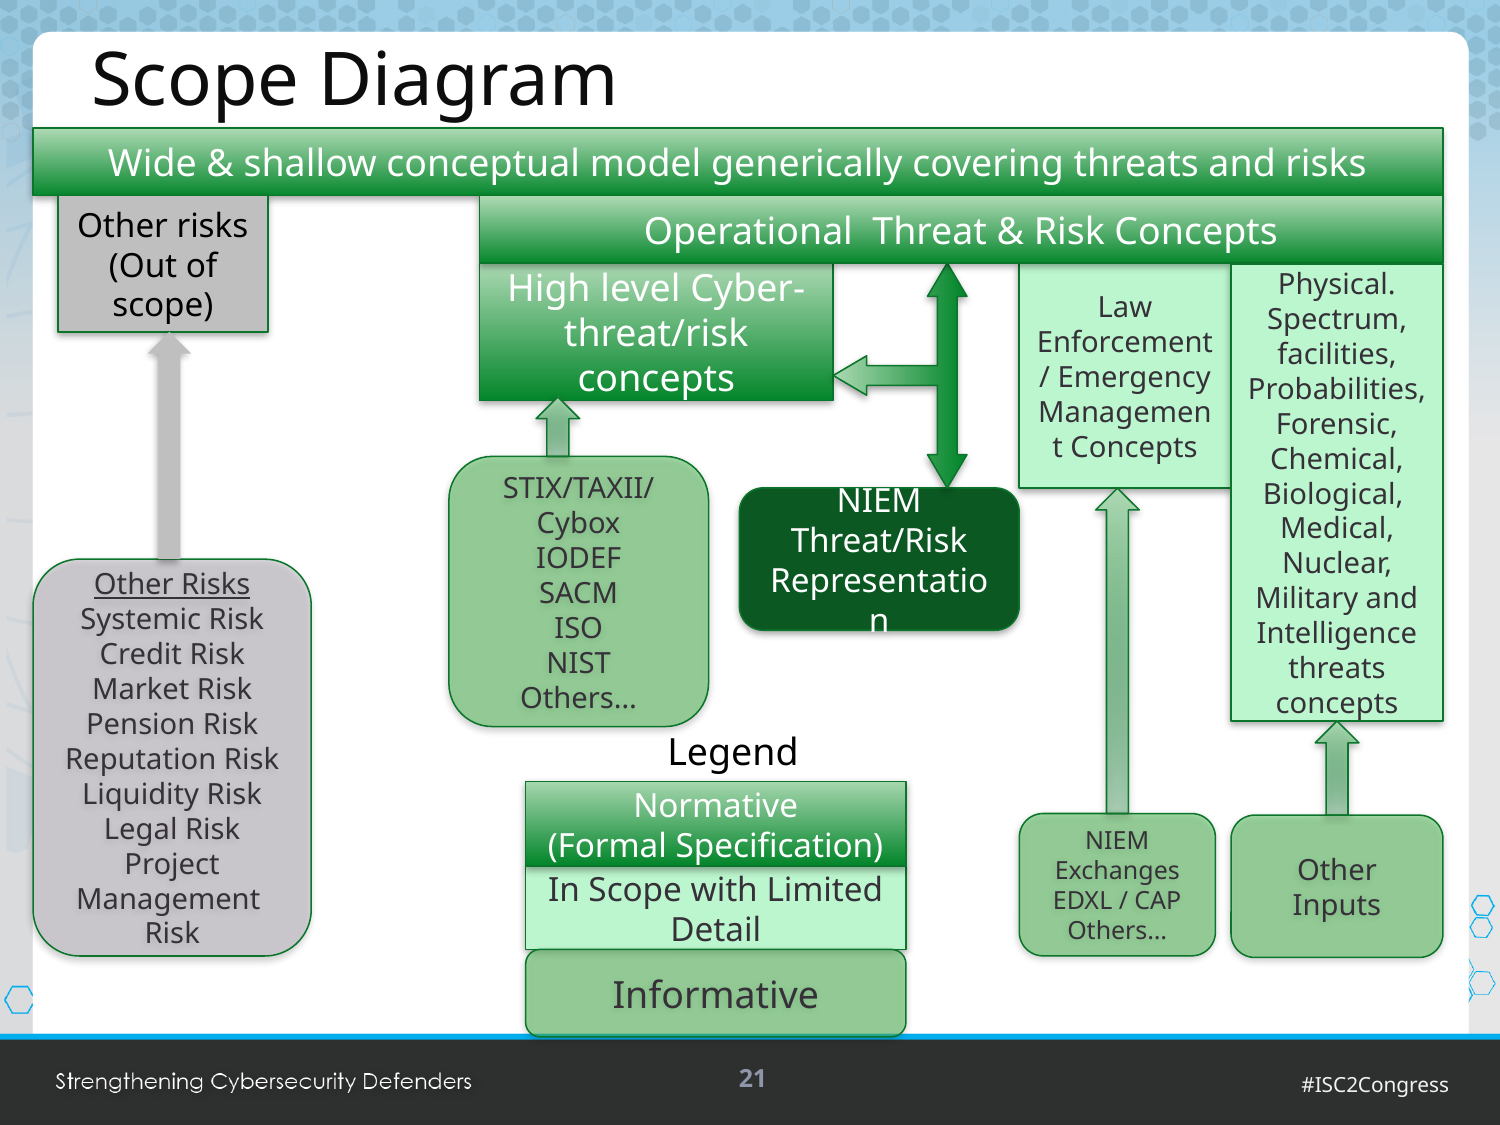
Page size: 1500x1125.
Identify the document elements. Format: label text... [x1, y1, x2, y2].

text_box In Scope with Limited Detail [525, 875, 907, 950]
text_box Normative (Formal Specification) [525, 781, 907, 867]
picture [0, 0, 1500, 1033]
text_box Operational Threat & Risk Concepts [479, 195, 1444, 264]
text_box [535, 396, 581, 458]
text_box NIEM Exchanges EDXL / CAP Others… [1018, 812, 1217, 957]
text_box Informative [524, 948, 907, 1038]
text_box High level Cyber-threat/risk concepts [479, 271, 834, 401]
text_box [146, 331, 192, 560]
text_box STIX/TAXII/Cybox IODEF SACM ISO NIST Others… [448, 455, 710, 728]
text_box Other Inputs [1230, 814, 1444, 959]
text_box Other Risks Systemic Risk Credit Risk Market Risk Pension Risk Reputation Risk Liquidity Risk Legal Risk Project Management Risk [32, 558, 312, 957]
text_box [1314, 720, 1360, 816]
text_box Law Enforcement / Emergency Management Concepts [1018, 272, 1225, 489]
text_box Other risks (Out of scope) [57, 195, 269, 333]
title Scope Diagram [76, 23, 1392, 129]
text_box NIEM Threat/Risk Representation [738, 487, 1020, 632]
text_box Wide & shallow conceptual model generically covering threats and risks [32, 127, 1444, 196]
text_box Legend [652, 721, 814, 781]
text_box Physical. Spectrum, facilities, Probabilities, Forensic, Chemical, Biological, Medical, Nuclear, Military and Intelligence threats concepts [1230, 263, 1444, 722]
picture [0, 1040, 1500, 1125]
text_box [1094, 487, 1141, 815]
text_box [832, 272, 968, 489]
picture [834, 264, 945, 373]
